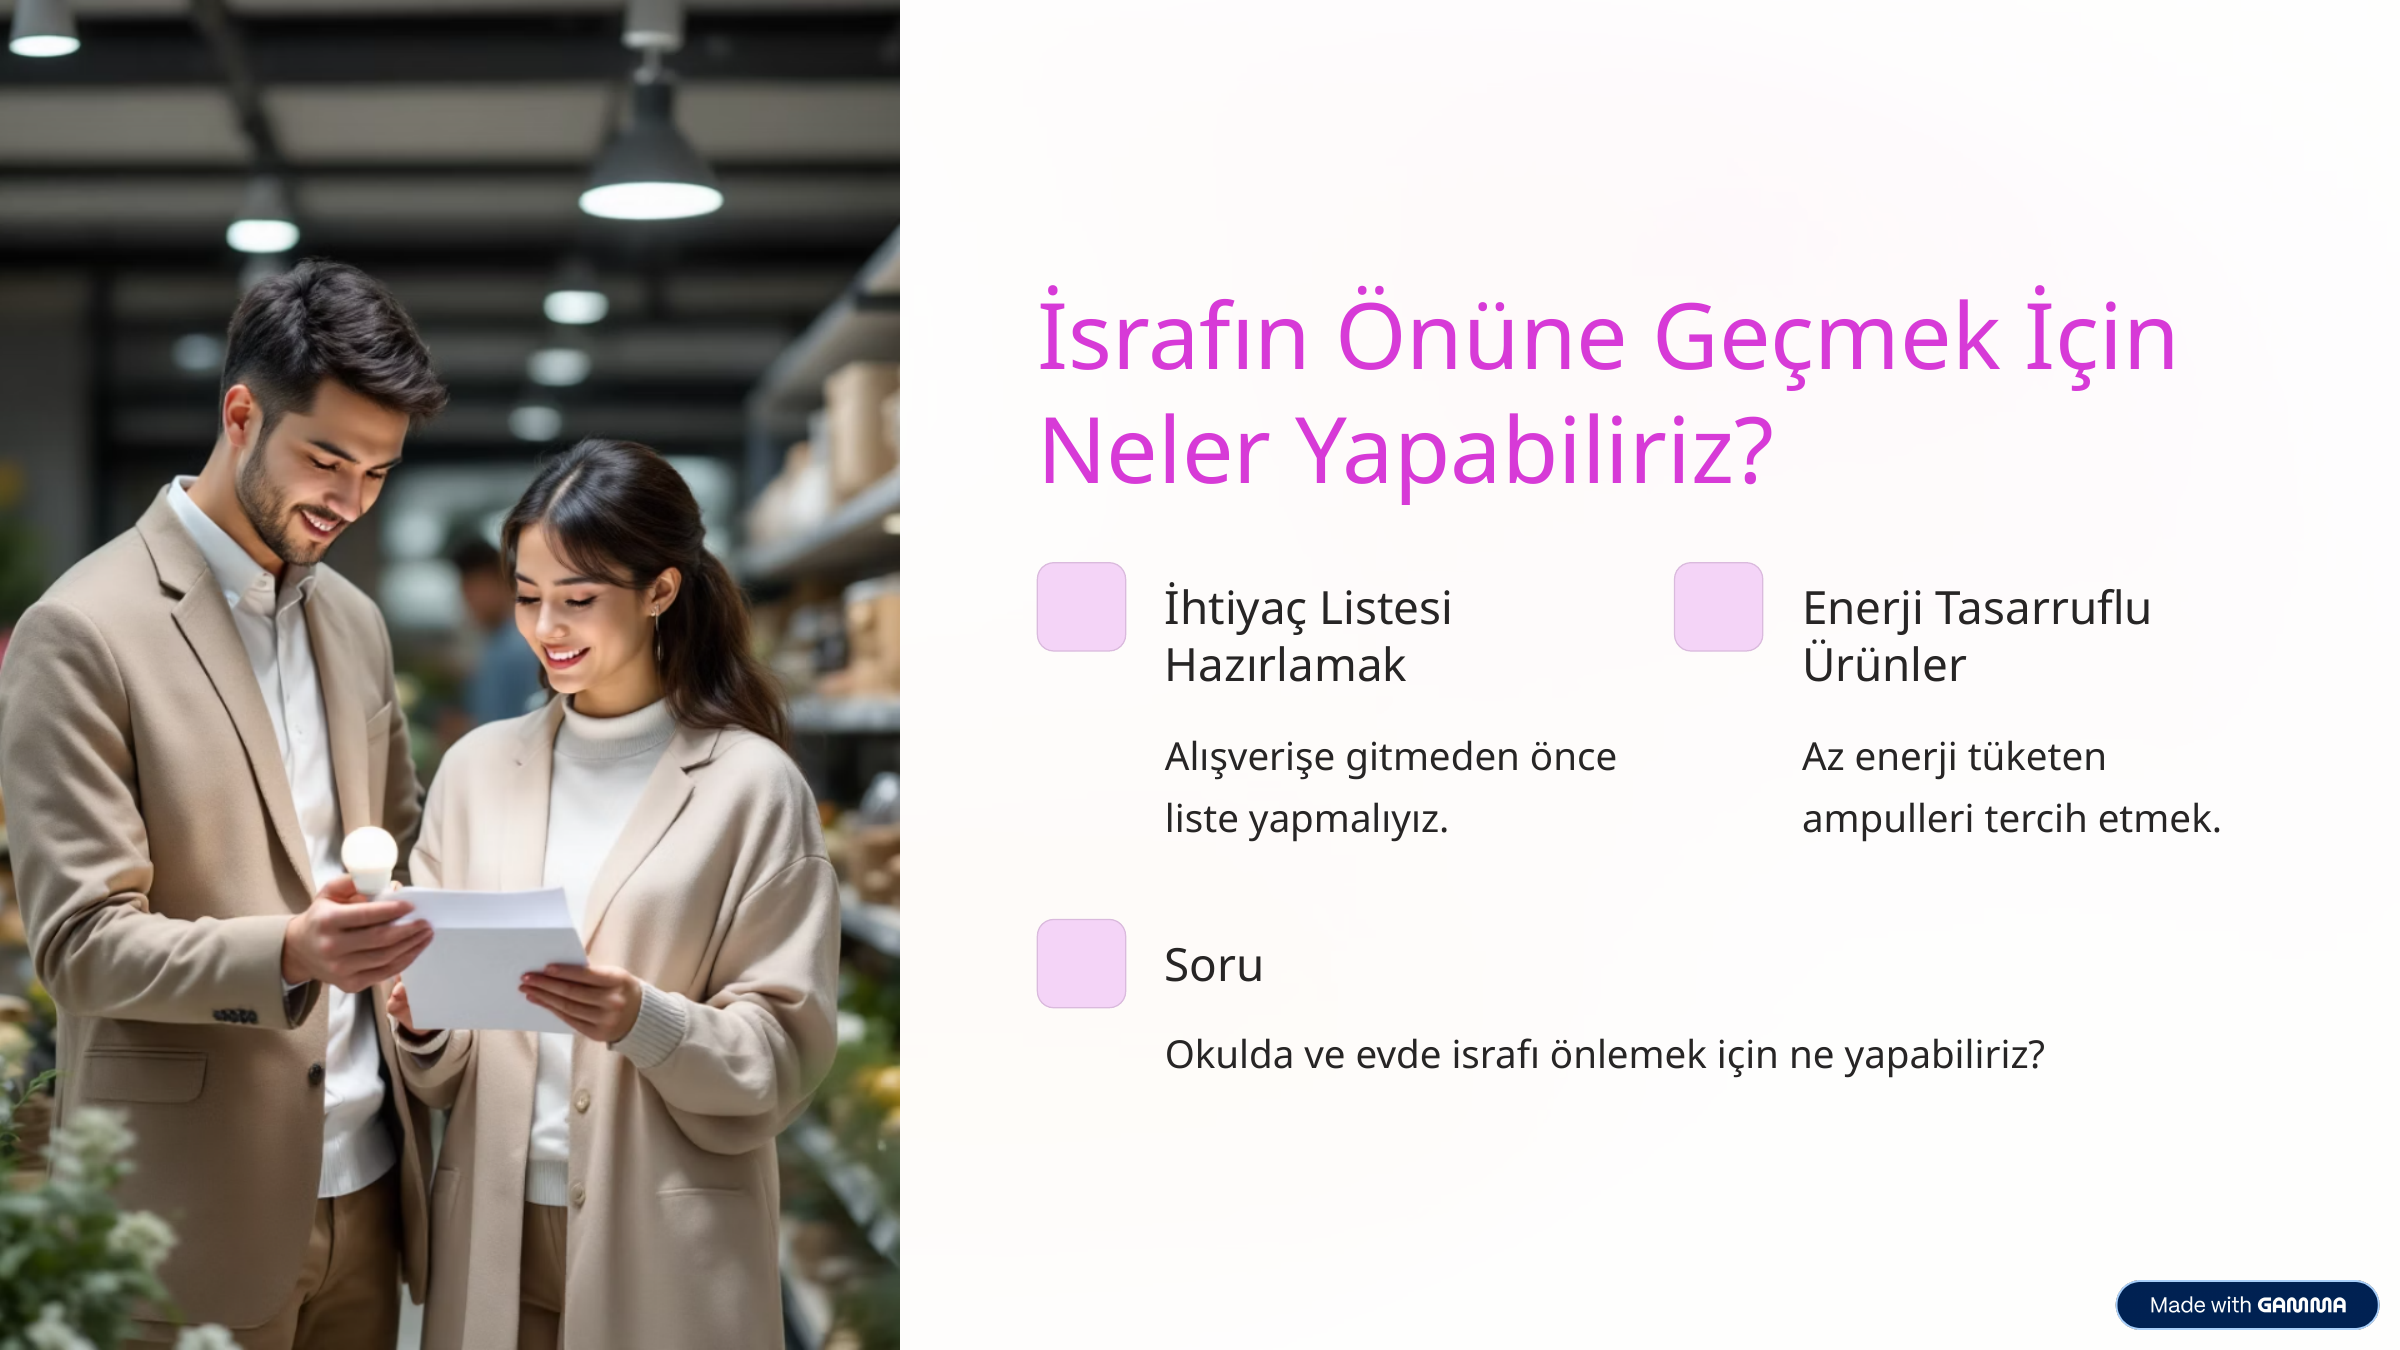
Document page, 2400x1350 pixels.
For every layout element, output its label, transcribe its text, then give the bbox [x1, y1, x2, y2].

text_box Soru [1165, 932, 1627, 991]
text_box Az enerji tüketen ampulleri tercih etmek. [1802, 715, 2263, 841]
text_box Alışverişe gitmeden önce liste yapmalıyız. [1165, 715, 1626, 841]
text_box [1037, 562, 1126, 652]
text_box Enerji Tasarruflu Ürünler [1802, 576, 2263, 692]
text_box Okulda ve evde israfı önlemek için ne yapabiliriz? [1165, 1014, 2263, 1077]
picture [0, 0, 900, 1350]
text_box İsrafın Önüne Geçmek İçin Neler Yapabiliriz? [1037, 272, 2263, 504]
text_box [1037, 919, 1126, 1008]
text_box [1674, 562, 1763, 652]
text_box İhtiyaç Listesi Hazırlamak [1165, 576, 1626, 692]
picture [2106, 1271, 2389, 1339]
